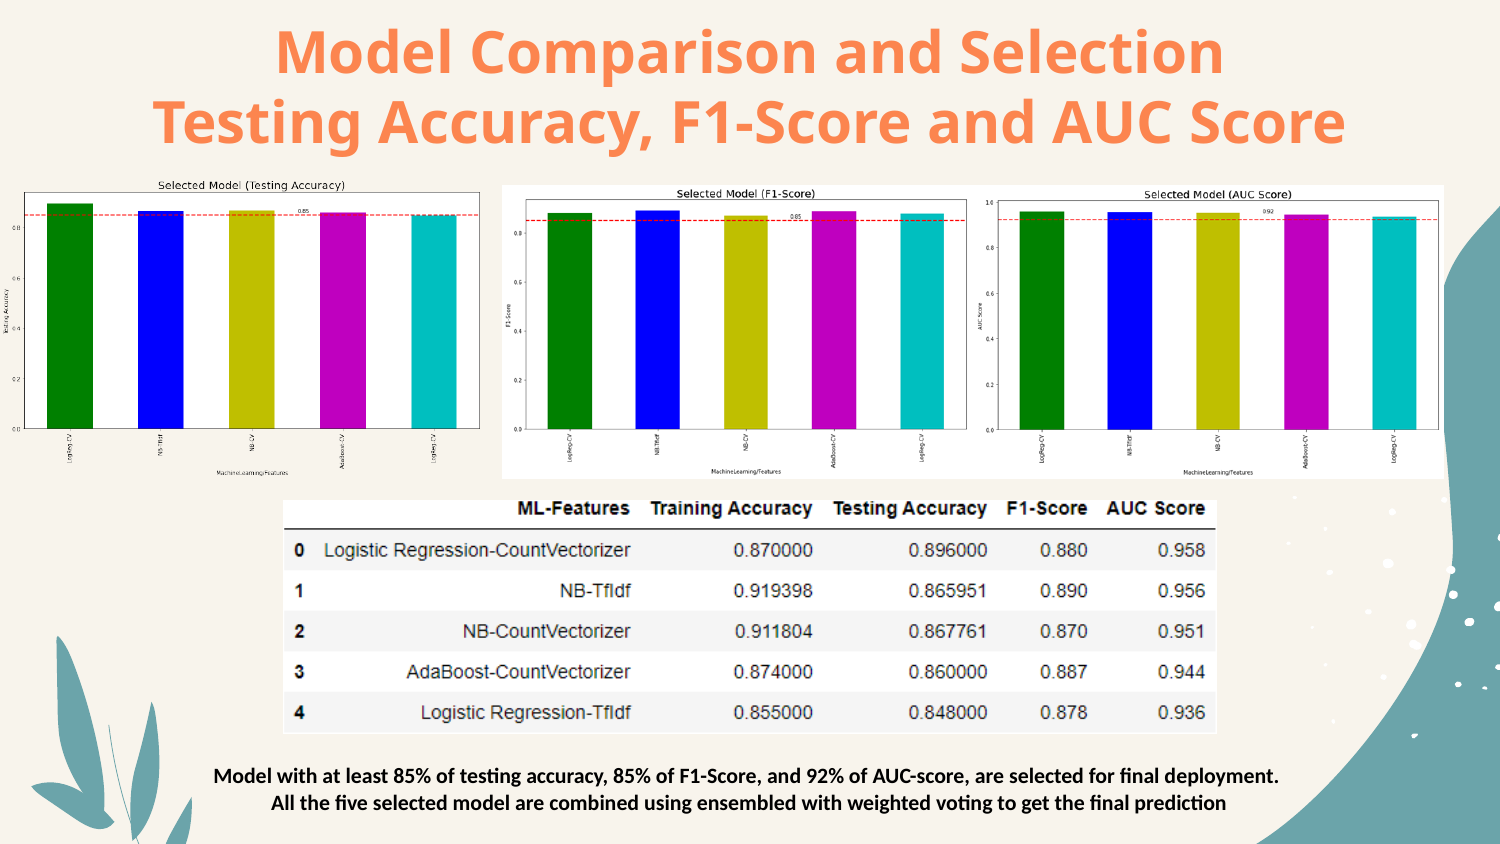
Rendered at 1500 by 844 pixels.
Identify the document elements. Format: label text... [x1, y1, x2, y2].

title Model Comparison and Selection Testing Accuracy, F1-Score and AUC Score [51, 0, 1449, 133]
picture [502, 185, 1444, 480]
text_box Model with at least 85% of testing accuracy, 85% of F1-Score, and 92% of AUC-score, are selected for final deployment. All the five selected model are combined using ensembled with weighted voting to get the final prediction [198, 754, 1302, 822]
picture [0, 177, 483, 480]
picture [283, 499, 1217, 734]
